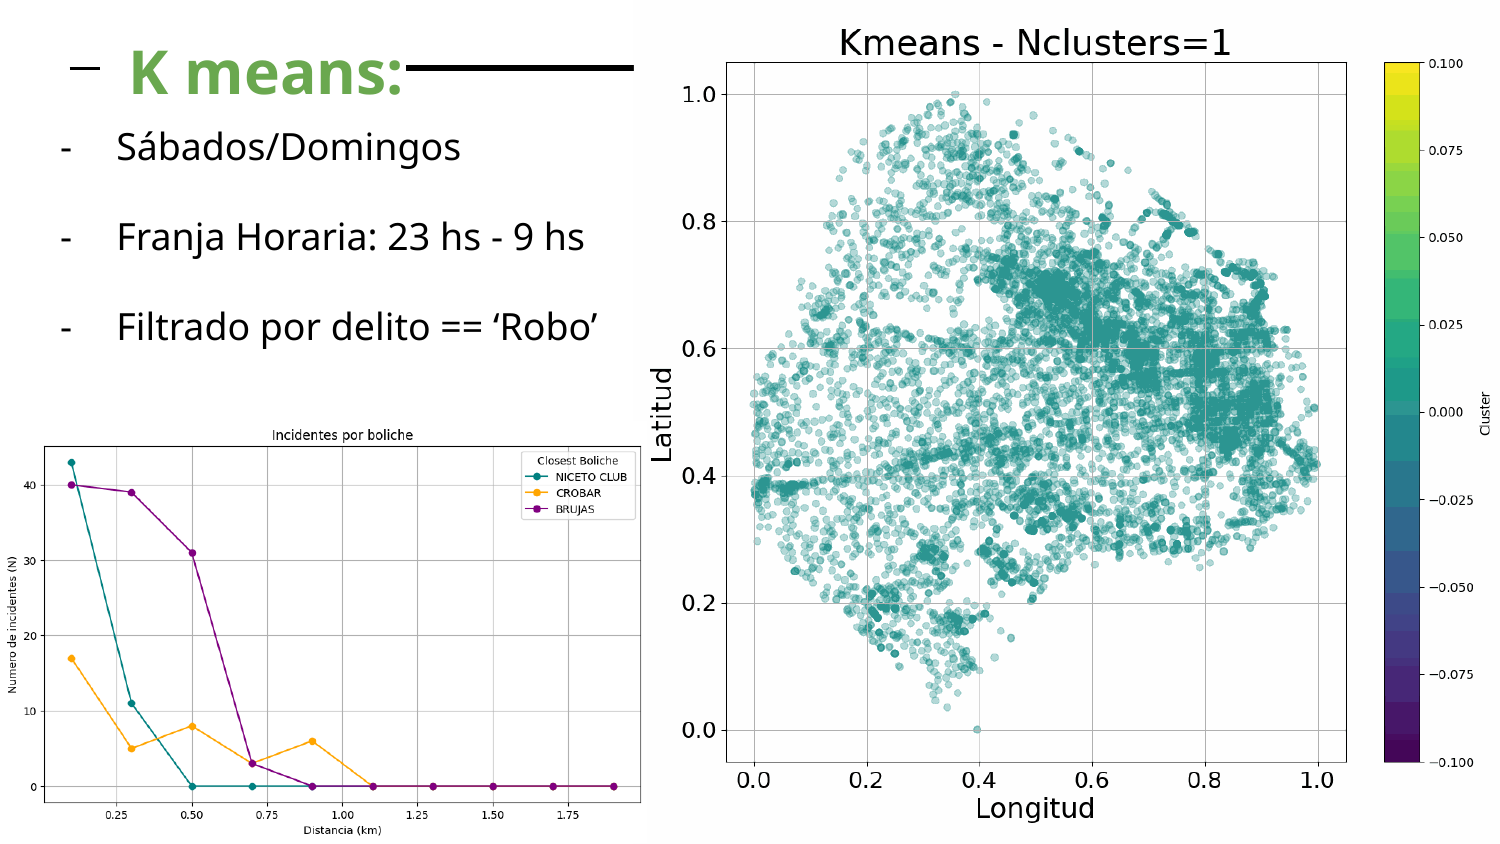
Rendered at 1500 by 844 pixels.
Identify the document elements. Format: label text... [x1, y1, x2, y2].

title K means: [113, 14, 628, 108]
picture [0, 0, 1500, 844]
text_box Sábados/Domingos Franja Horaria: 23 hs - 9 hs Filtrado por delito == ‘Robo’ [26, 108, 628, 364]
